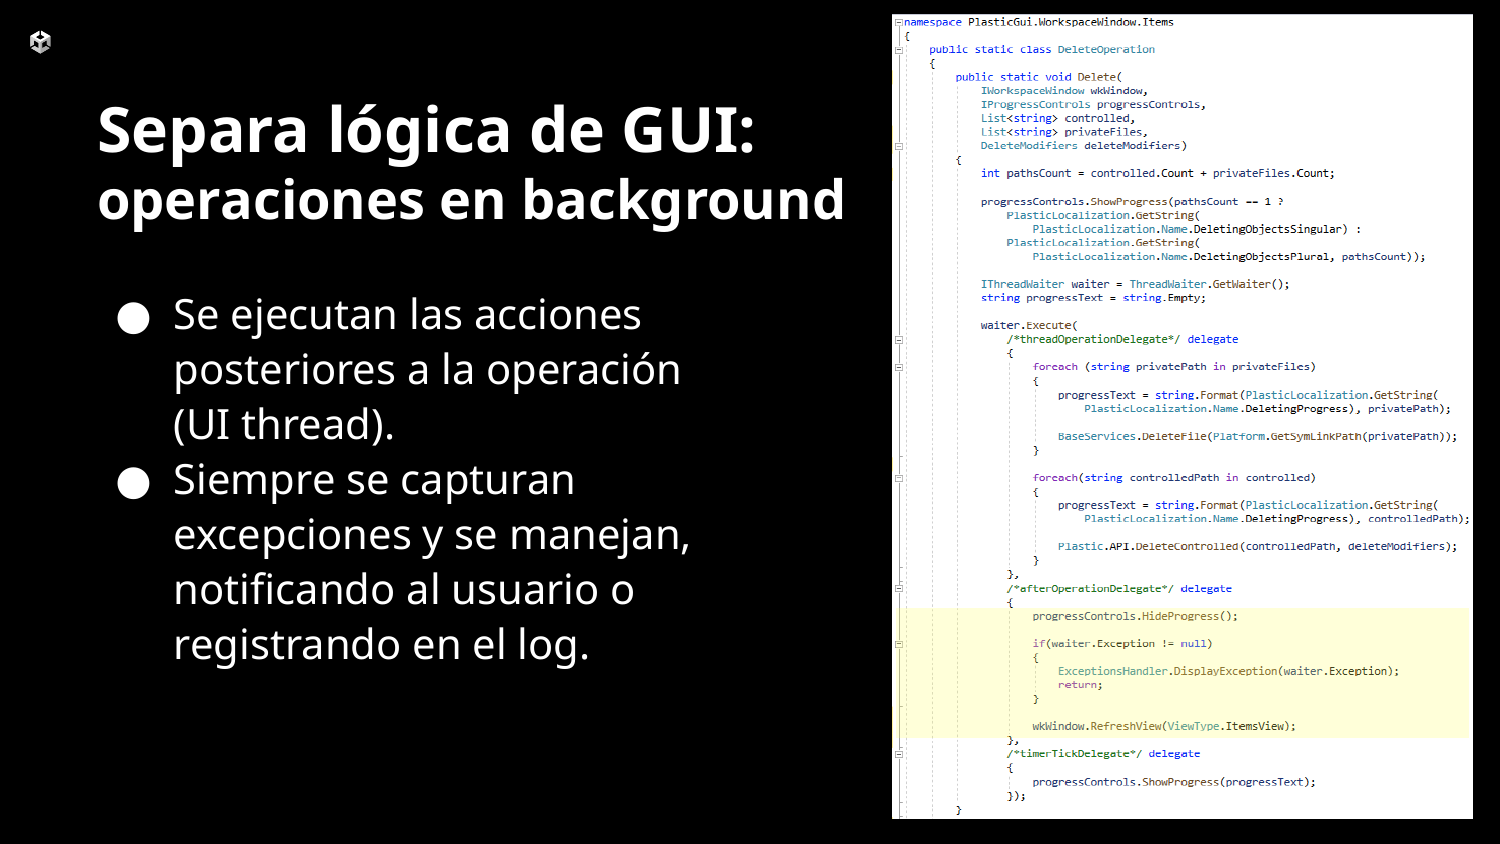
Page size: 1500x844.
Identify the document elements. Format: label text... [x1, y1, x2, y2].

title Separa lógica de GUI: operaciones en background [97, 89, 886, 249]
picture [891, 13, 1473, 819]
text_box Se ejecutan las acciones posteriores a la operación (UI thread). Siempre se capturan excepciones y se manejan, notificando al usuario o registrando en el log. [83, 275, 751, 797]
